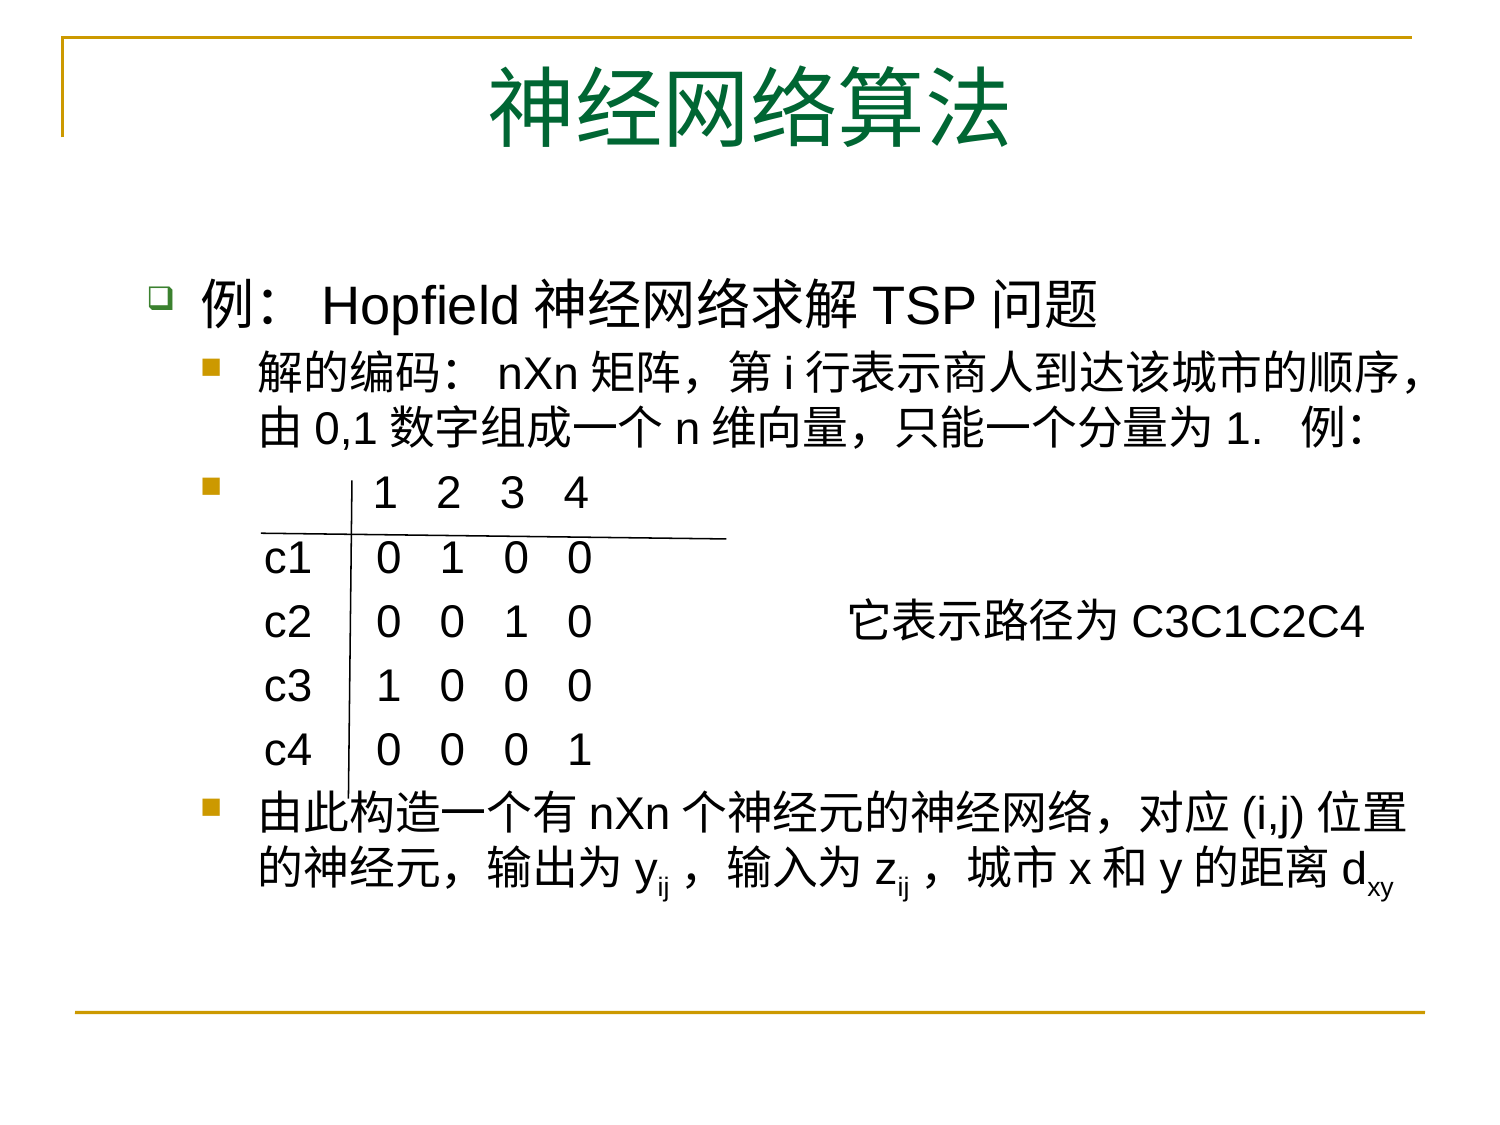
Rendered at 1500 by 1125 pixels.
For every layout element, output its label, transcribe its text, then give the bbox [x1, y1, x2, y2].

title 神经网络算法 [74, 45, 1426, 233]
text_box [348, 480, 353, 799]
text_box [260, 532, 343, 540]
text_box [357, 532, 727, 540]
list 例：Hopfield神经网络求解TSP问题 解的编码：nXn矩阵，第i行表示商人到达该城市的顺序，由0,1数字组成一个n维向量，只能一个分量为1. 例： 1 2 3 4 c1 0 1 0 0 c2 0 0 1 0 它表示路径为C3C1C2C4 c3 1 0 0 0 c4 0 0 0 1 由此构造一个有nXn个神经元的神经网络，对应(i,j)位置的神经元，输出为yij，输入为zij，城市x和y的距离dxy [74, 262, 1426, 1006]
